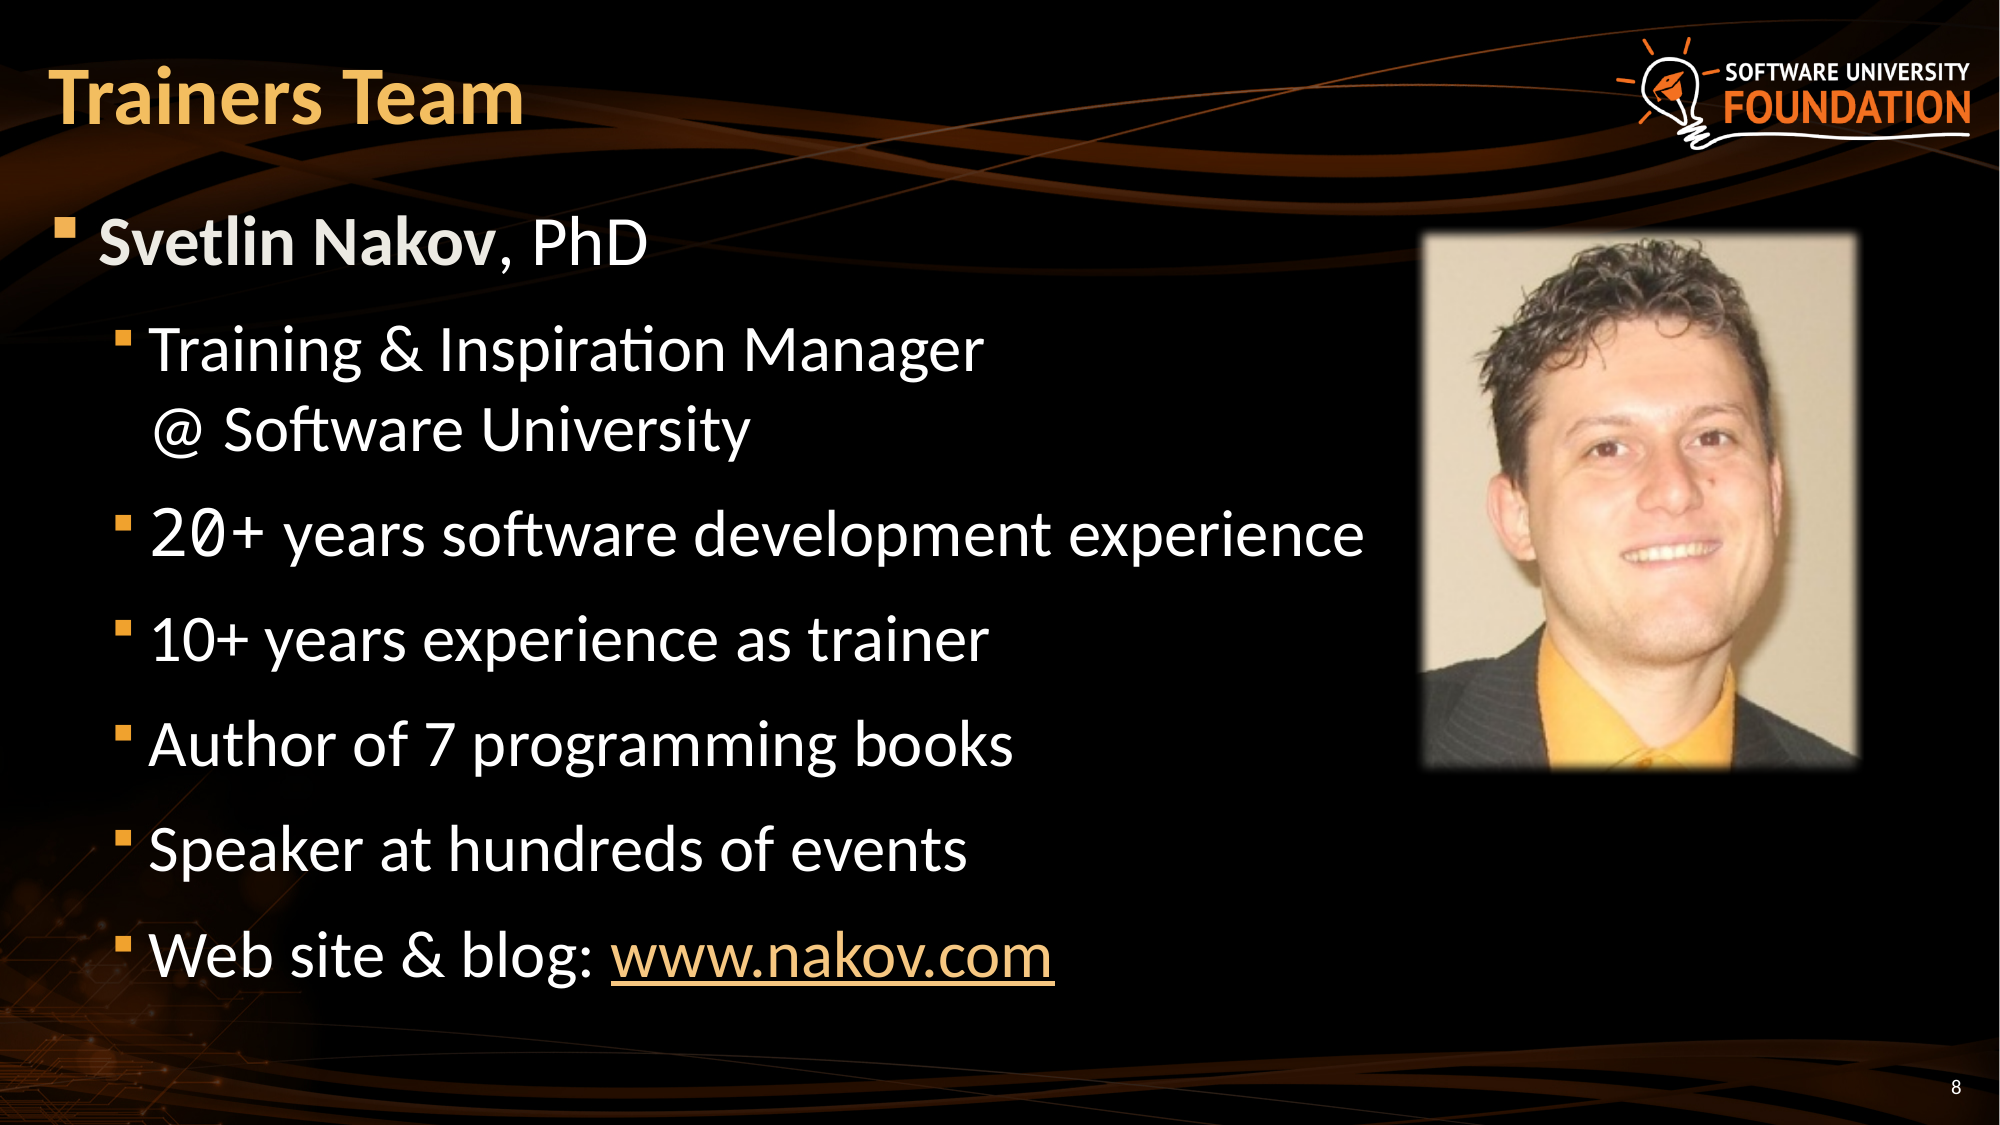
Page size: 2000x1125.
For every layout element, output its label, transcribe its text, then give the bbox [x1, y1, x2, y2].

title Trainers Team [30, 6, 1602, 189]
list Svetlin Nakov, PhD Training & Inspiration Manager @ Software University 20+ years software development experience 10+ years experience as trainer Author of 7 programming books Speaker at hundreds of events Web site & blog: www.nakov.com [31, 188, 1968, 1103]
picture [0, 0, 2000, 1125]
